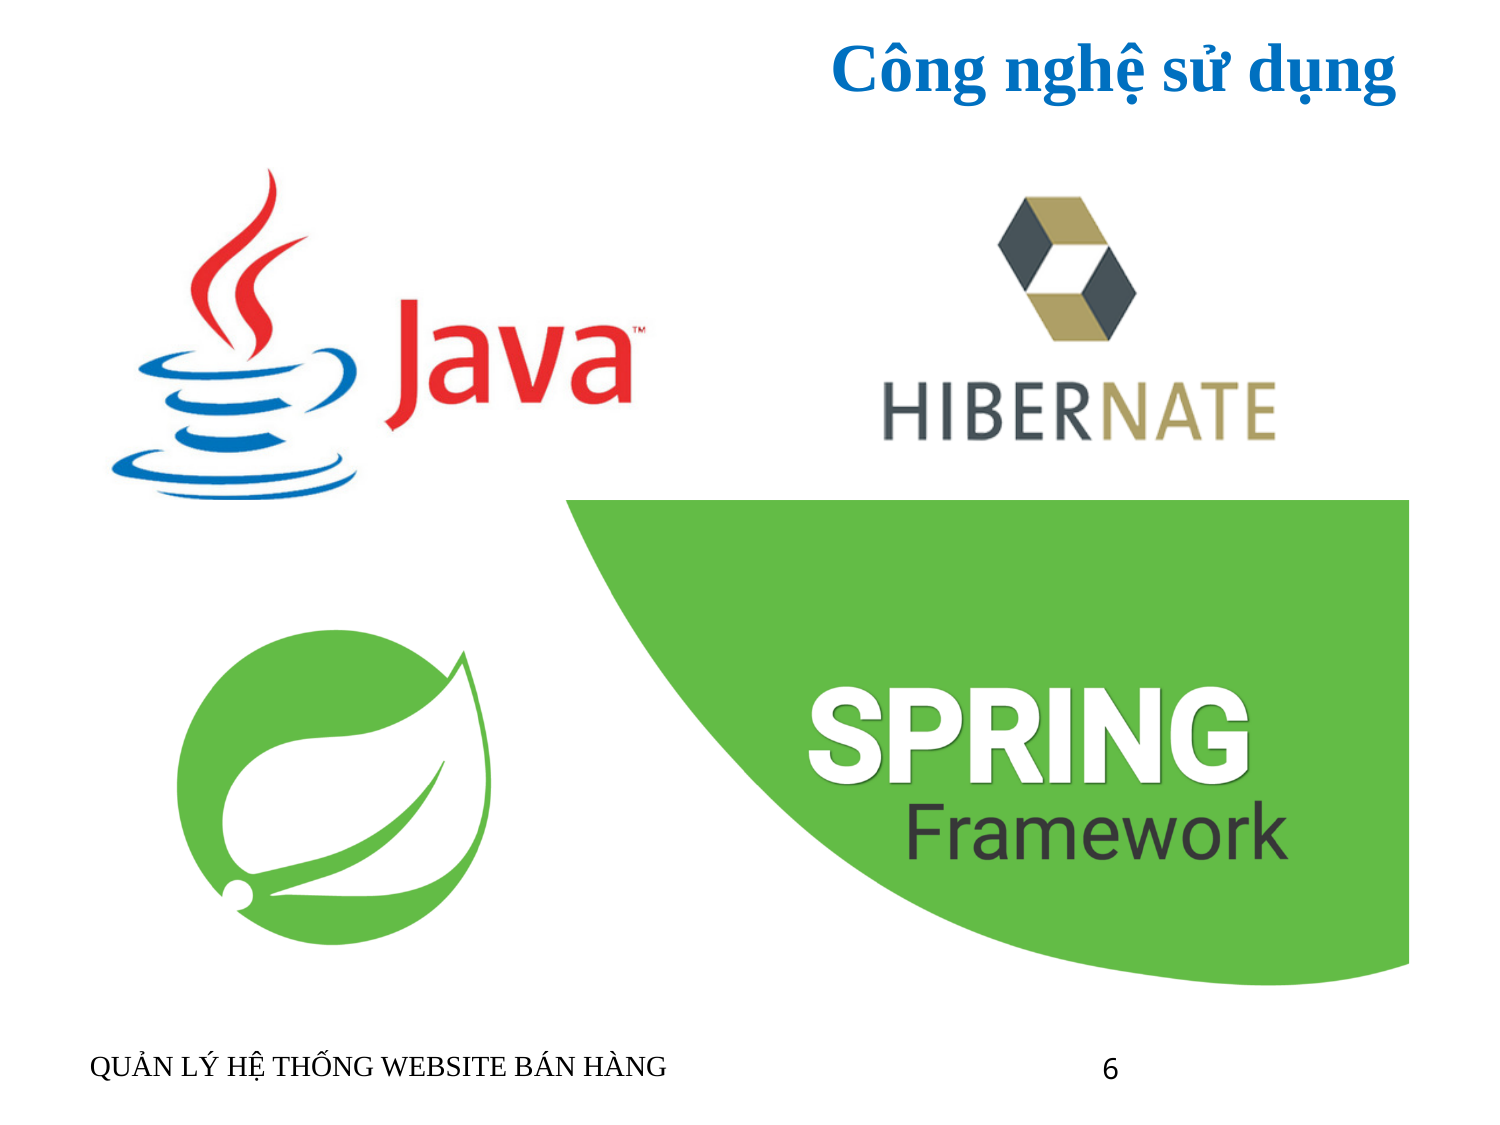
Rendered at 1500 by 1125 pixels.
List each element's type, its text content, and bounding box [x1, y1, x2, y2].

slide_number 6 [1087, 1042, 1438, 1103]
title Công nghệ sử dụng [80, 24, 1413, 163]
picture [80, 124, 1410, 1001]
footer QUẢN LÝ HỆ THỐNG WEBSITE BÁN HÀNG [75, 1040, 1075, 1100]
